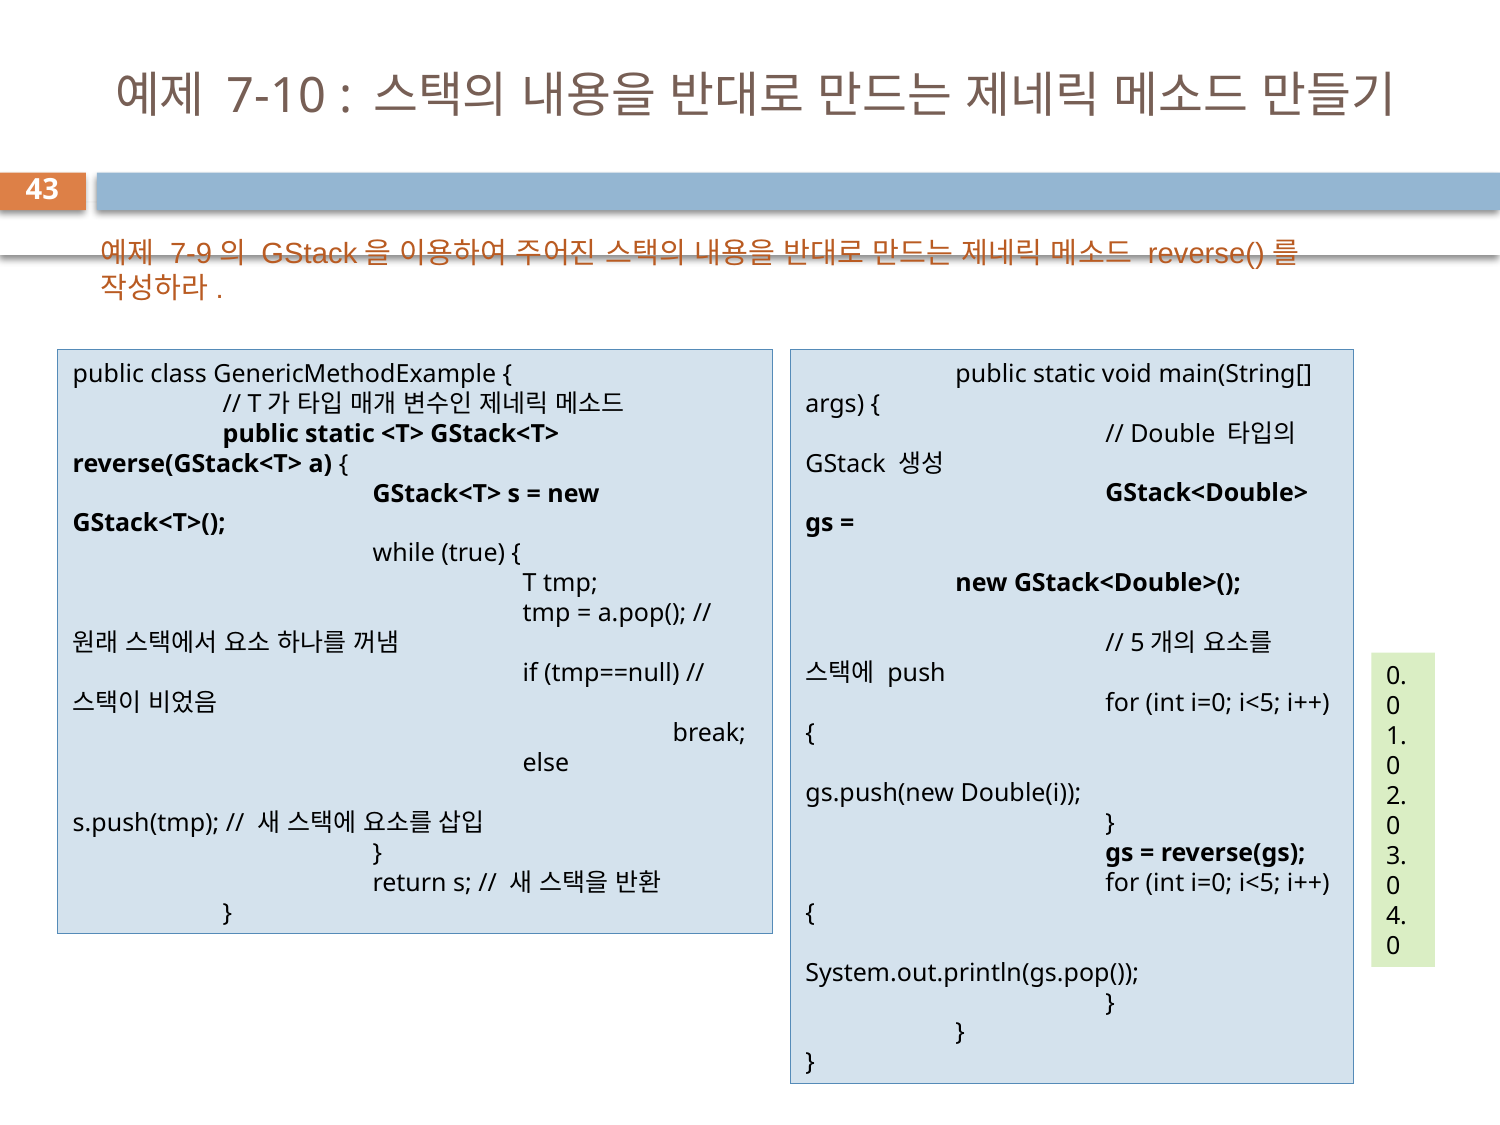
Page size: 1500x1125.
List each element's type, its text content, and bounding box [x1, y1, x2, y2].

text_box 예제 7-9의 GStack을 이용하여 주어진 스택의 내용을 반대로 만드는 제네릭 메소드 reverse()를 작성하라. [85, 226, 1411, 312]
title 예제 7-10 : 스택의 내용을 반대로 만드는 제네릭 메소드 만들기 [100, 37, 1438, 149]
slide_number 43 [0, 170, 87, 211]
text_box 0.0 1.0 2.0 3.0 4.0 [1371, 652, 1435, 967]
text_box public class GenericMethodExample { // T가 타입 매개 변수인 제네릭 메소드 public static <T> GStack<T> reverse(GStack<T> a) { GStack<T> s = new GStack<T>(); while (true) { T tmp; tmp = a.pop(); // 원래 스택에서 요소 하나를 꺼냄 if (tmp==null) // 스택이 비었음 break; else s.push(tmp); // 새 스택에 요소를 삽입 } return s; // 새 스택을 반환 } [57, 349, 773, 934]
text_box public static void main(String[] args) { // Double 타입의 GStack 생성 GStack<Double> gs = new GStack<Double>(); // 5개의 요소를 스택에 push for (int i=0; i<5; i++) { gs.push(new Double(i)); } gs = reverse(gs); for (int i=0; i<5; i++) { System.out.println(gs.pop()); } } } [790, 349, 1354, 1084]
